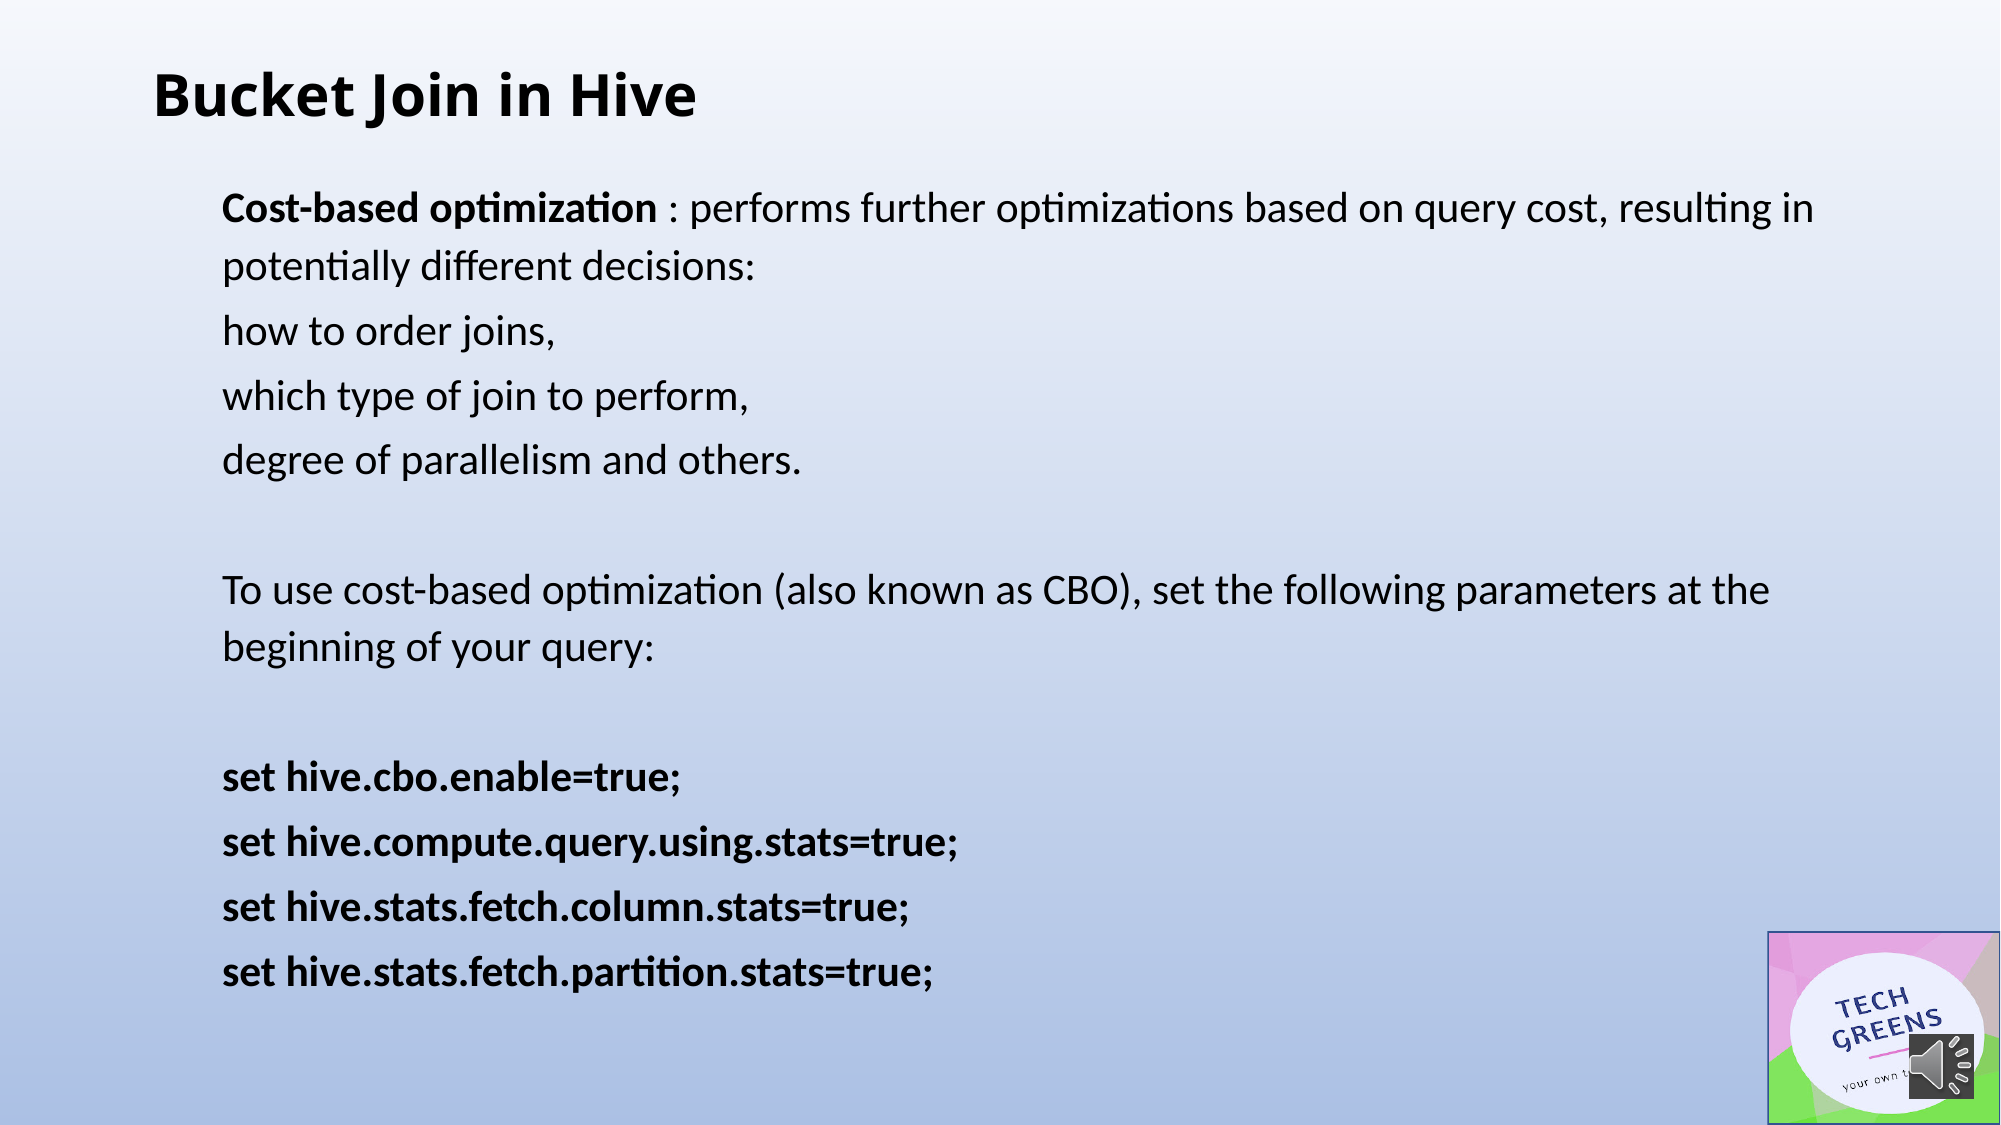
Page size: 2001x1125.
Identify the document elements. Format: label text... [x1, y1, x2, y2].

list Cost-based optimization : performs further optimizations based on query cost, resulting in potentially different decisions: how to order joins, which type of join to perform, degree of parallelism and others. To use cost-based optimization (also known as CBO), set the following parameters at the beginning of your query: set hive.cbo.enable=true; set hive.compute.query.using.stats=true; set hive.stats.fetch.column.stats=true; set hive.stats.fetch.partition.stats=true; [137, 166, 1863, 1014]
picture [1769, 933, 1999, 1123]
title Bucket Join in Hive [137, 59, 1863, 135]
